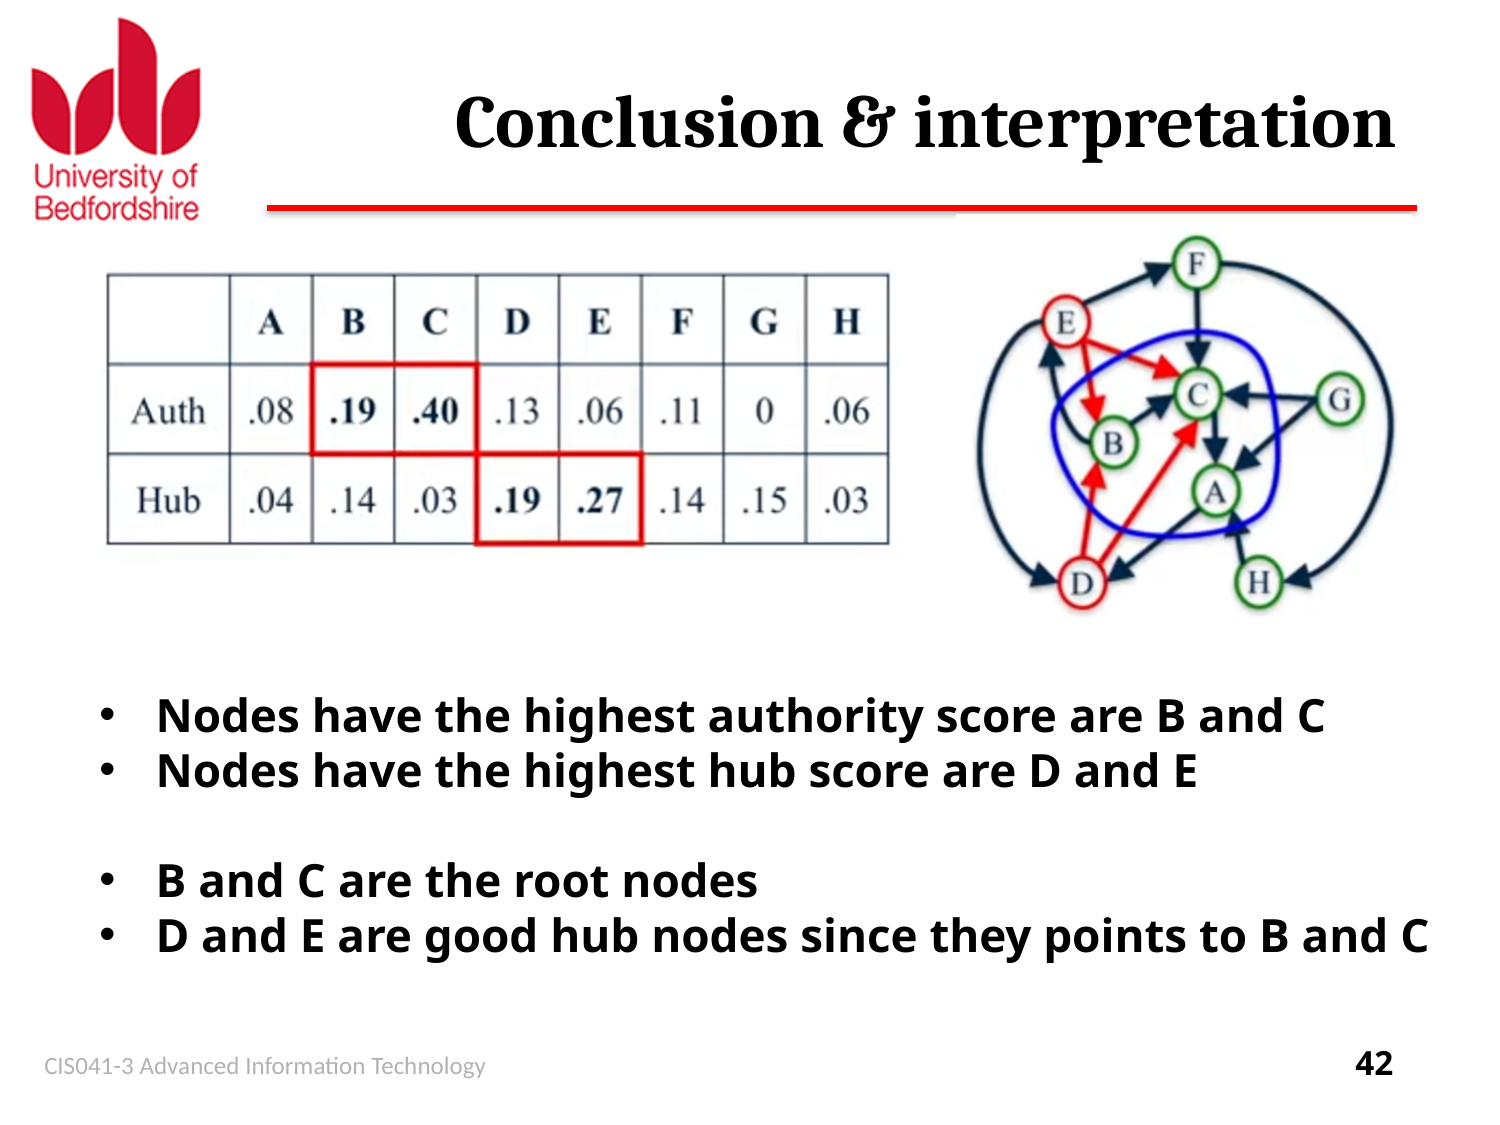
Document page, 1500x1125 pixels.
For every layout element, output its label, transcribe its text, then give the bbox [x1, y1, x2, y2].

text_box Nodes have the highest authority score are B and C Nodes have the highest hub score are D and E B and C are the root nodes D and E are good hub nodes since they points to B and C [84, 679, 1446, 969]
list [64, 246, 913, 563]
picture [0, 0, 237, 236]
picture [956, 214, 1413, 650]
footer CIS041-3 Advanced Information Technology [29, 1035, 514, 1095]
title Conclusion & interpretation [262, 61, 1413, 174]
